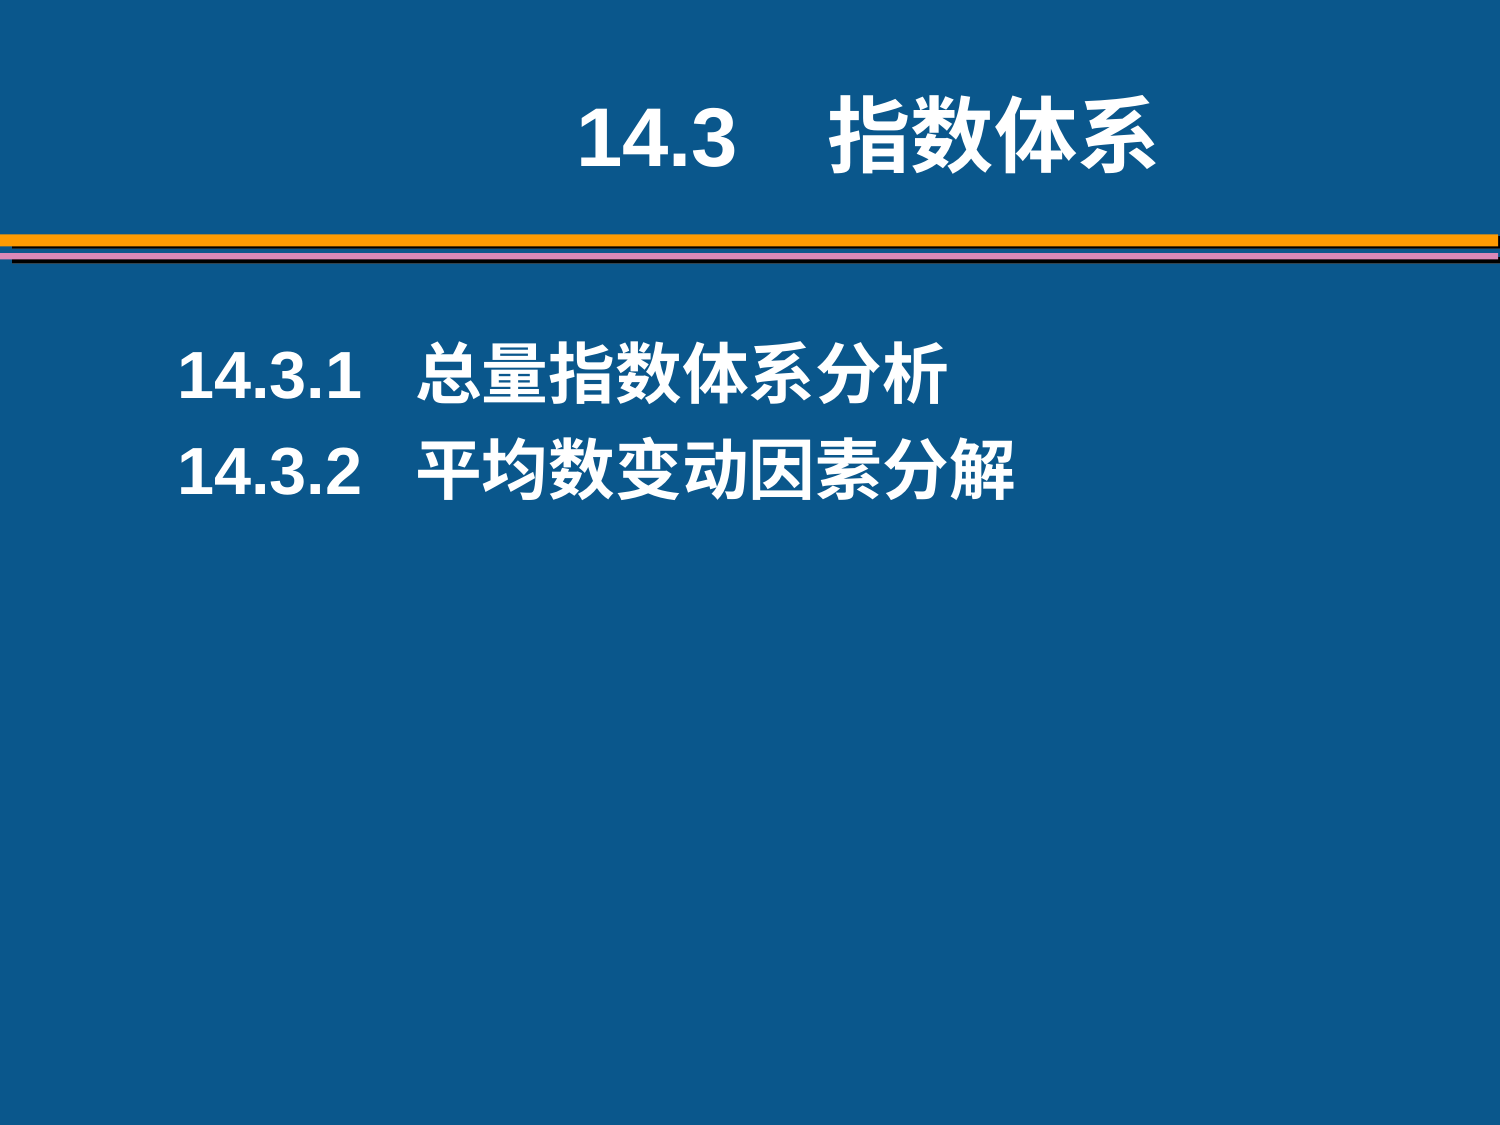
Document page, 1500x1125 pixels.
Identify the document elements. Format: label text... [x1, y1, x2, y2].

text_box 14.3.1 总量指数体系分析 14.3.2 平均数变动因素分解 [162, 324, 1375, 1000]
text_box 14.3 指数体系 [312, 50, 1425, 225]
